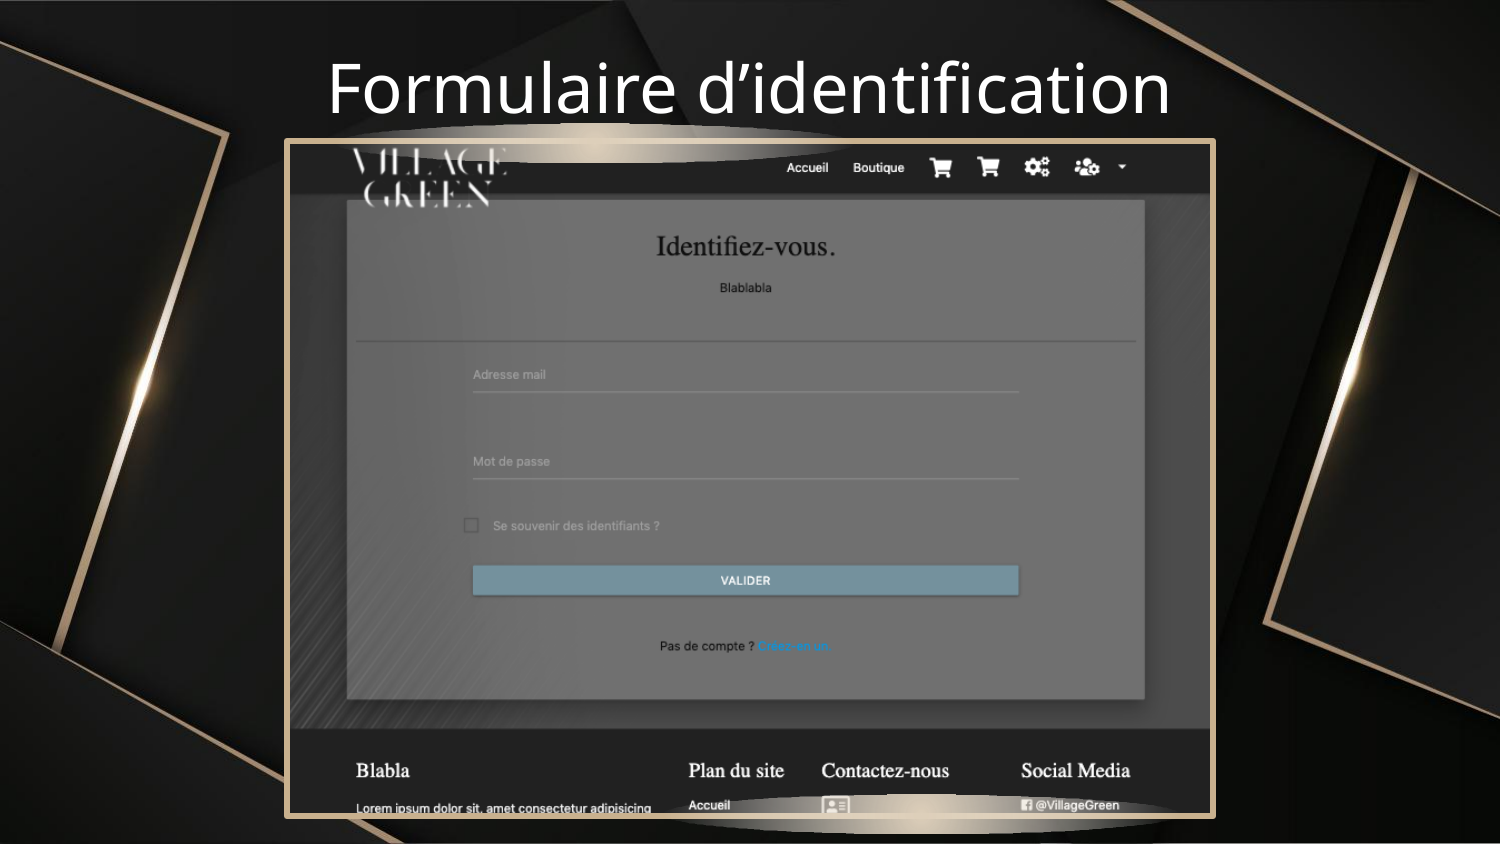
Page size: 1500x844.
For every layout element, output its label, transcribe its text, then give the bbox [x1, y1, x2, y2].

picture [0, 0, 1500, 844]
title Formulaire d’identification [114, 30, 1386, 124]
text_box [286, 123, 1214, 834]
